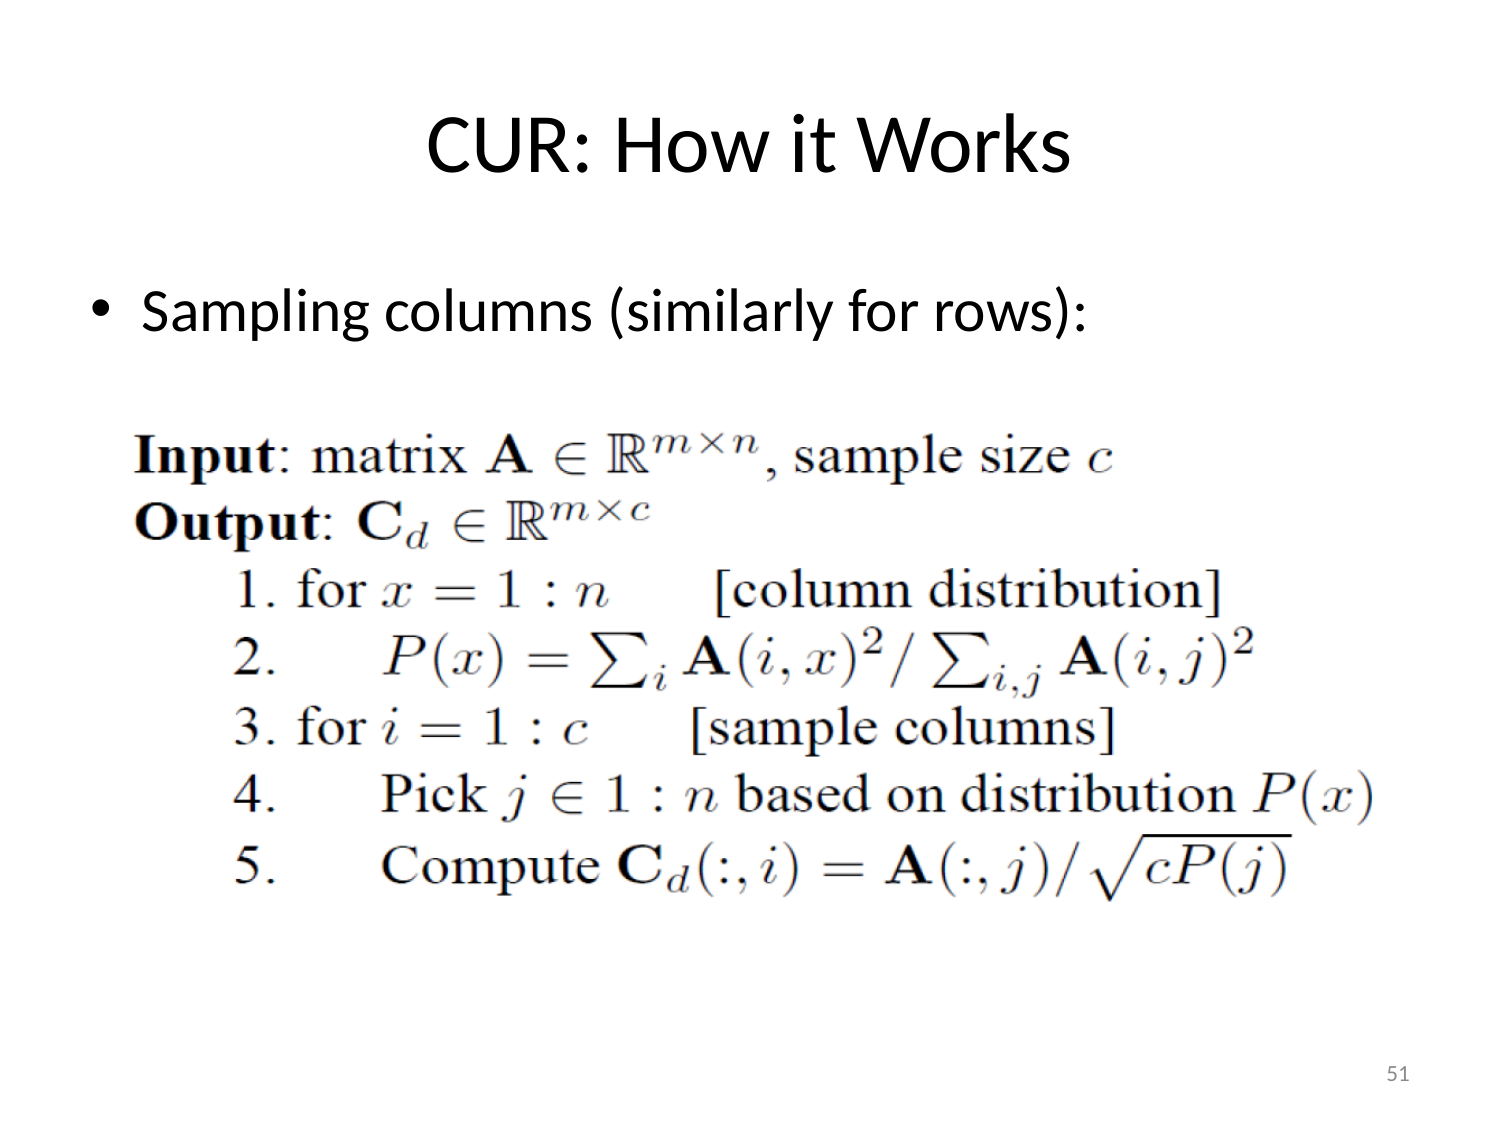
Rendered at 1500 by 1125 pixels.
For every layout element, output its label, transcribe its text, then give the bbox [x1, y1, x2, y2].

picture [115, 409, 1385, 920]
slide_number 51 [1074, 1042, 1425, 1103]
list Sampling columns (similarly for rows): [75, 262, 1425, 1005]
title CUR: How it Works [75, 45, 1425, 233]
